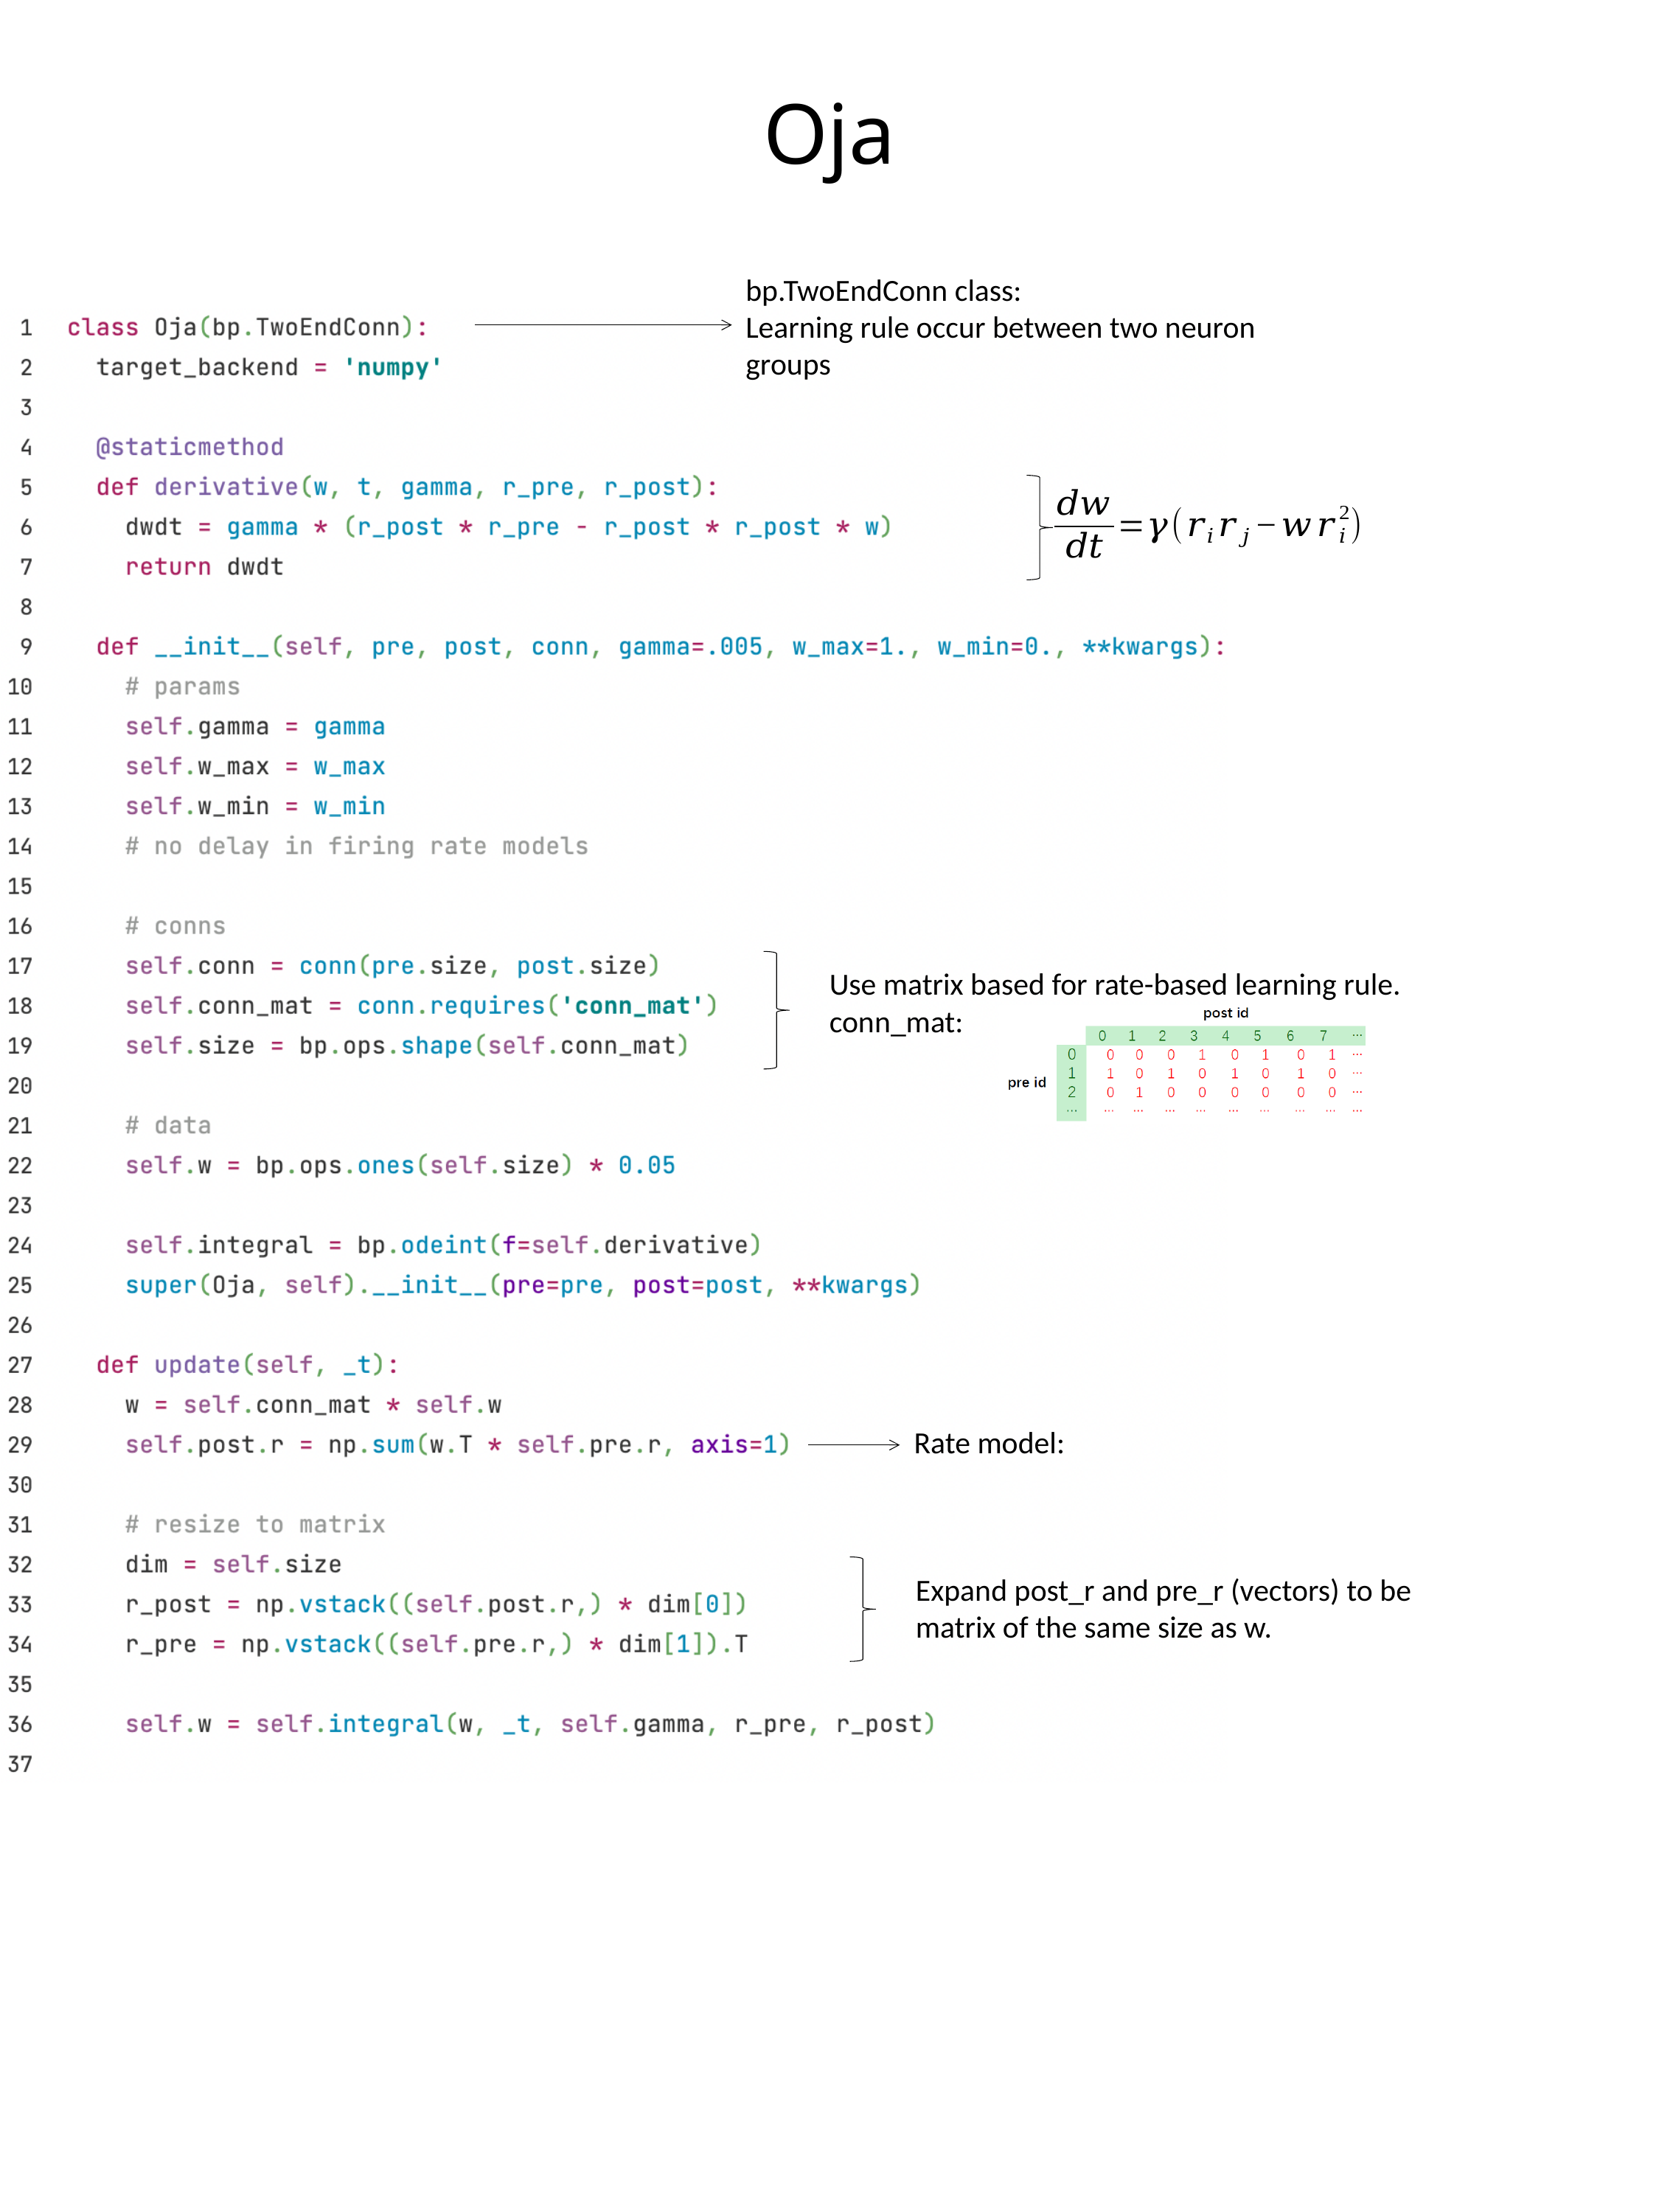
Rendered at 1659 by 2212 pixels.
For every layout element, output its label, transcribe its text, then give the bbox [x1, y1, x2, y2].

text_box bp.TwoEndConn class: Learning rule occur between two neuron groups [734, 265, 1327, 387]
picture [0, 308, 1368, 1783]
title Oja [114, 63, 1545, 212]
text_box Use matrix based for rate-based learning rule. conn_mat: [1228, 959, 1530, 1044]
text_box Expand post_r and pre_r (vectors) to be matrix of the same size as w. [1228, 1565, 1498, 1649]
